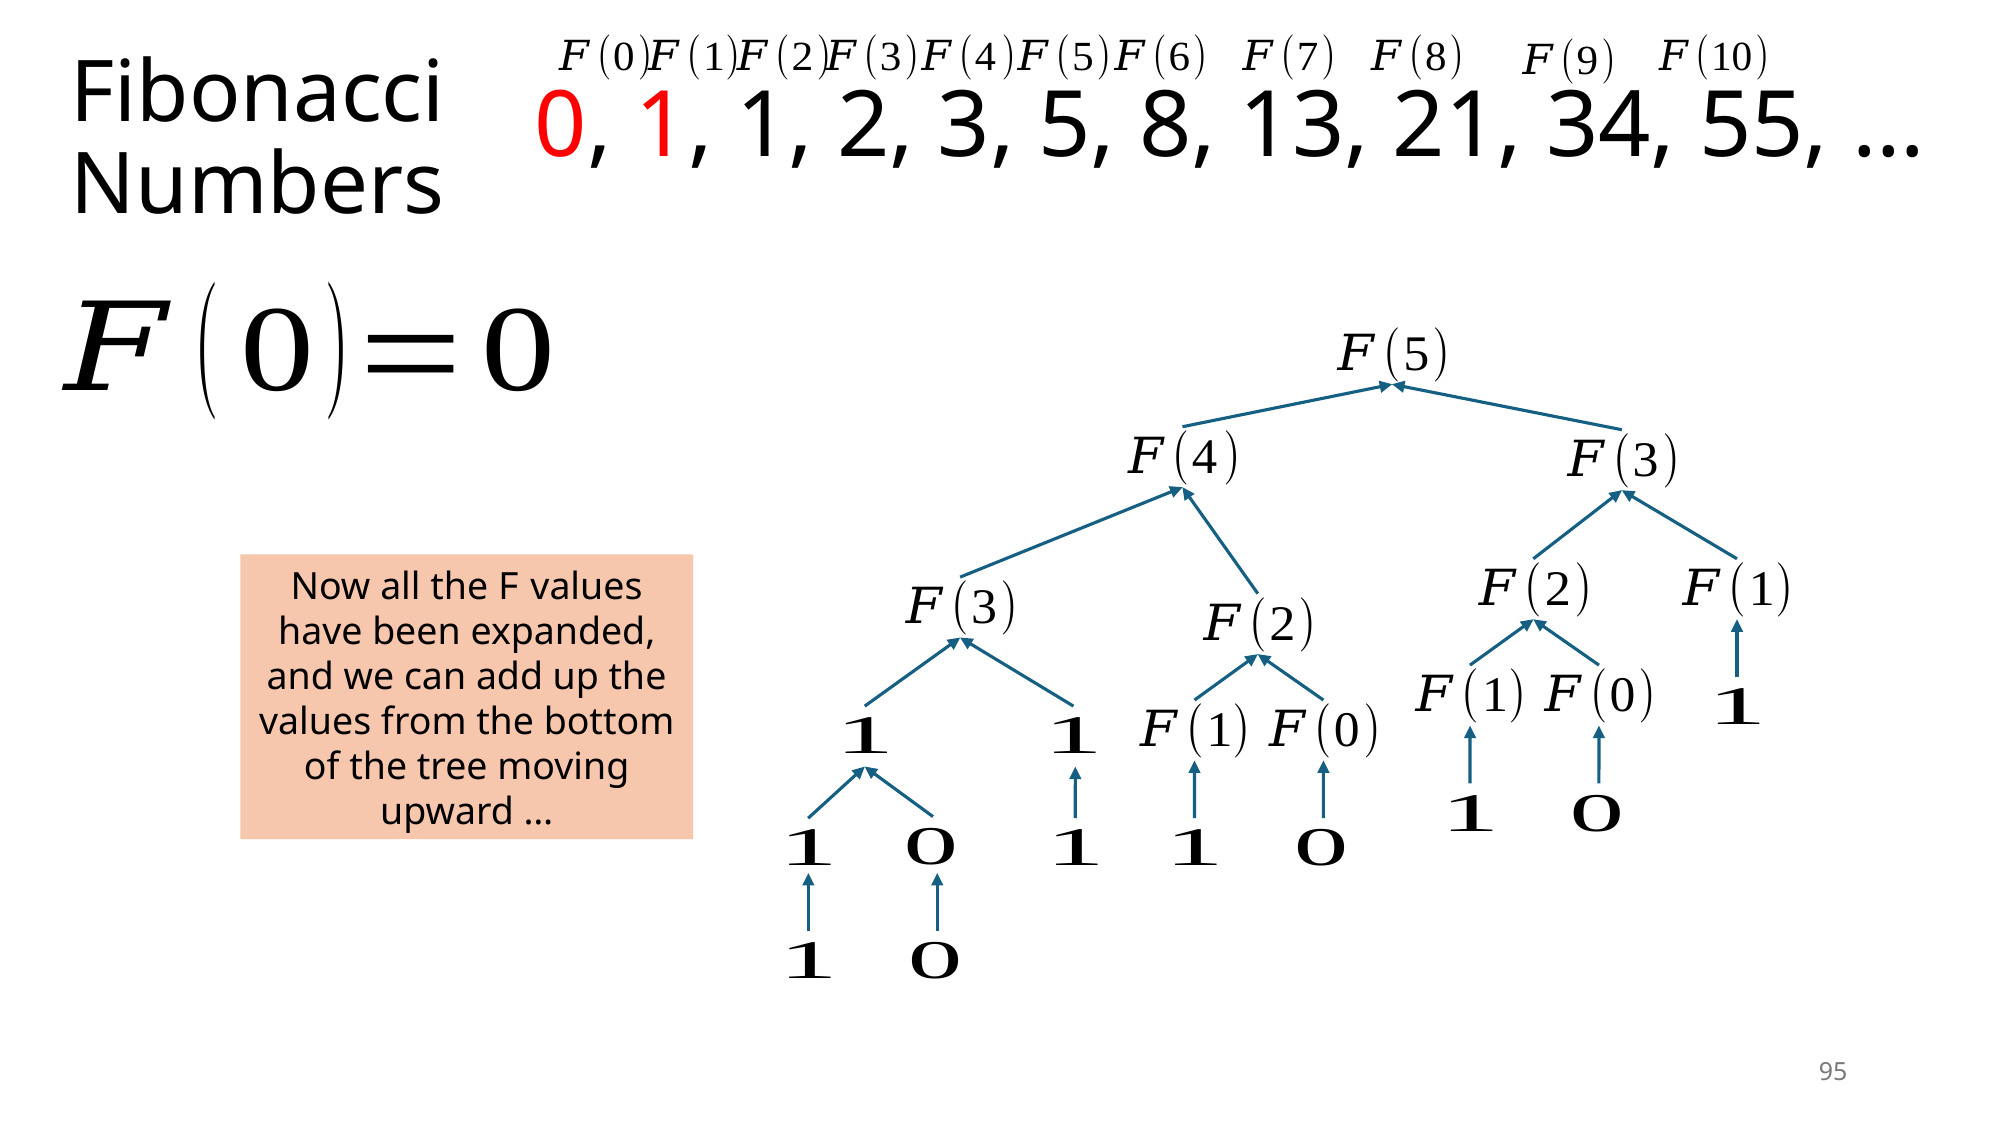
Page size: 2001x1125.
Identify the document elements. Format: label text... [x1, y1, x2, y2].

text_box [864, 637, 959, 707]
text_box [959, 637, 1074, 707]
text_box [1391, 383, 1623, 431]
title Fibonacci Numbers [55, 31, 462, 249]
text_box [864, 766, 934, 818]
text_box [1181, 383, 1391, 428]
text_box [1257, 653, 1324, 701]
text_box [807, 766, 866, 819]
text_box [1181, 486, 1259, 595]
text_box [1193, 653, 1257, 701]
slide_number 95 [1412, 1042, 1863, 1103]
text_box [1532, 618, 1600, 666]
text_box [1469, 618, 1532, 666]
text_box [1532, 489, 1621, 560]
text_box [959, 486, 1181, 578]
text_box Now all the F values have been expanded, and we can add up the values from the bottom of the tree moving upward … [240, 554, 694, 840]
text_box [555, 30, 1905, 185]
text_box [1621, 489, 1738, 560]
